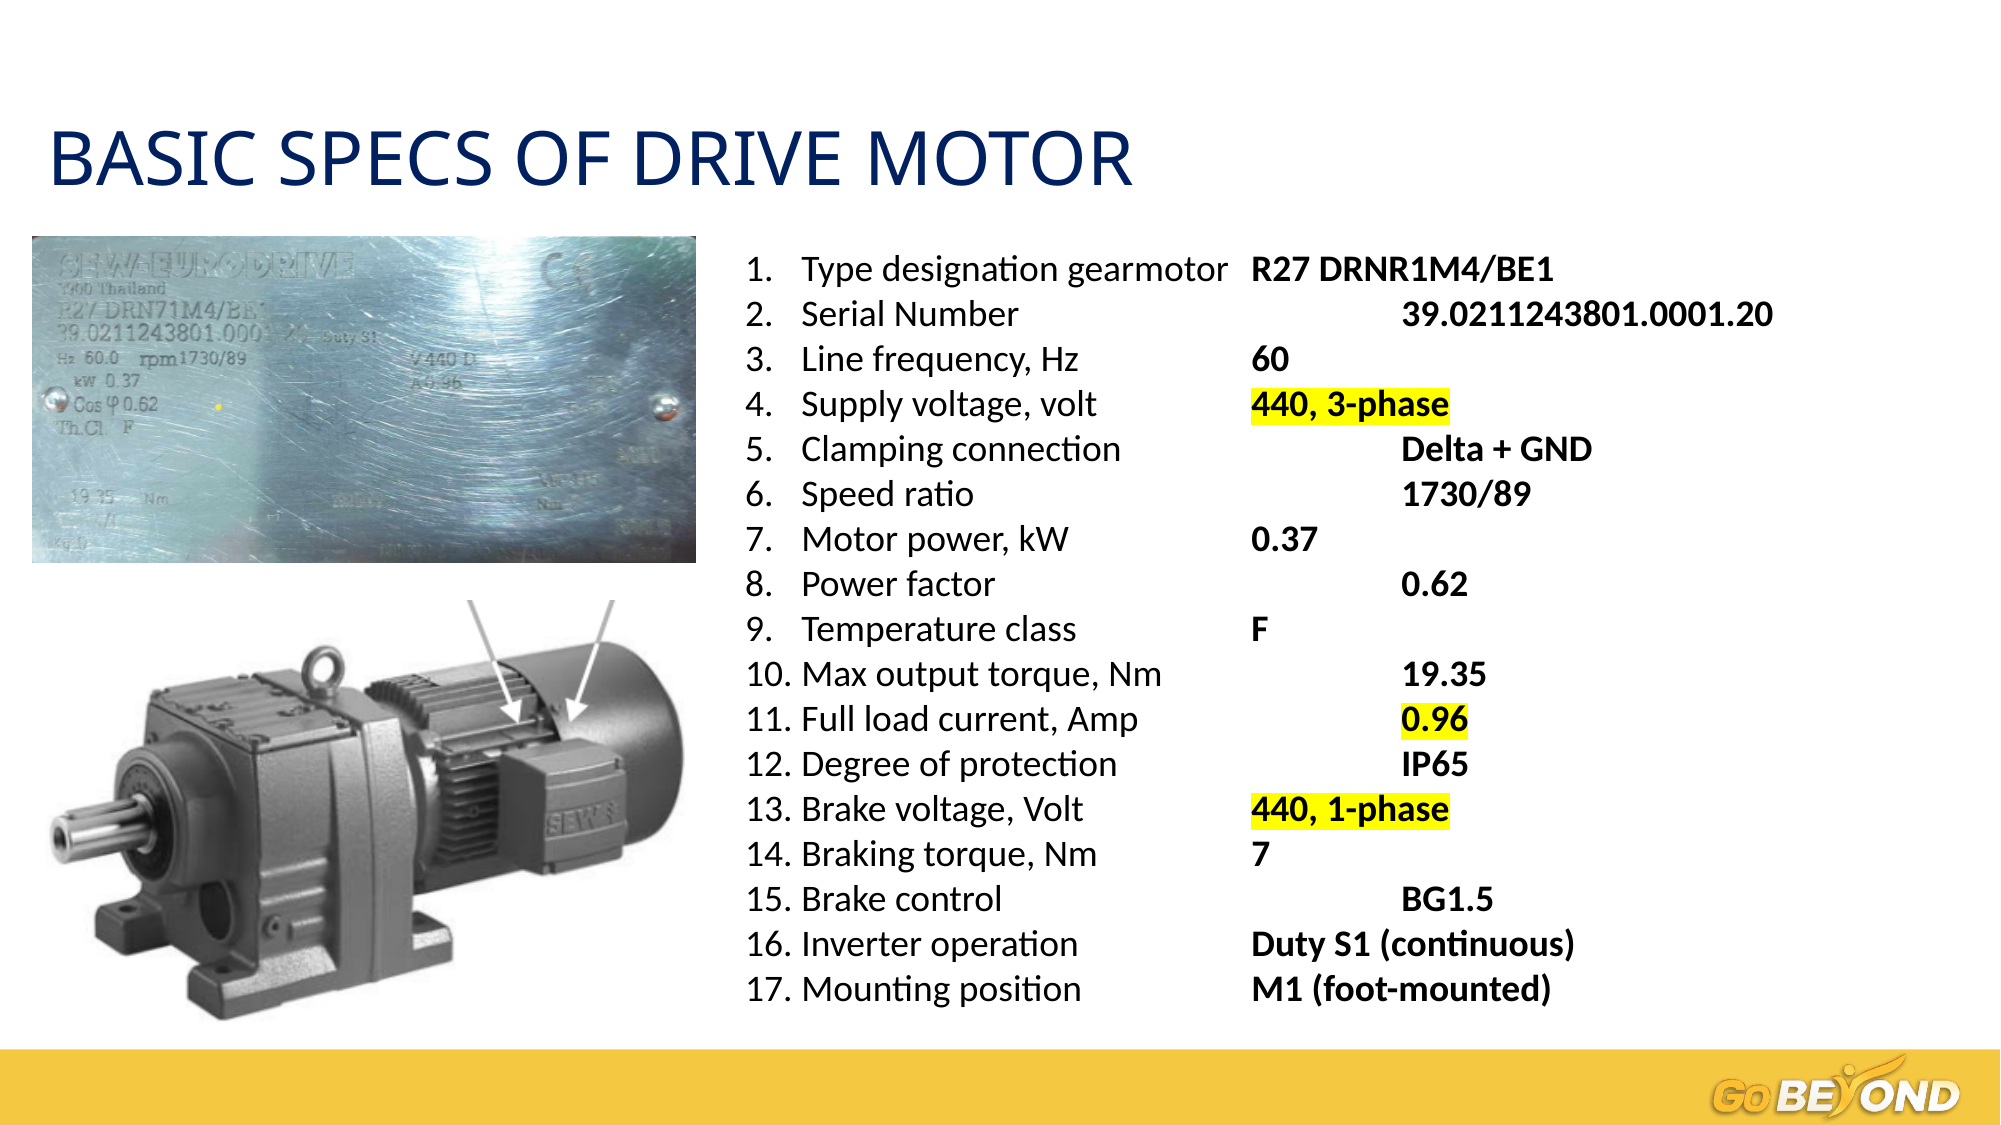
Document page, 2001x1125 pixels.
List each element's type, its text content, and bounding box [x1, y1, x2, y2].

picture [35, 600, 694, 1024]
text_box Type designation gearmotor R27 DRNR1M4/BE1 Serial Number 39.0211243801.0001.20 Line frequency, Hz 60 Supply voltage, volt 440, 3-phase Clamping connection Delta + GND Speed ratio 1730/89 Motor power, kW 0.37 Power factor 0.62 Temperature class F Max output torque, Nm 19.35 Full load current, Amp 0.96 Degree of protection IP65 Brake voltage, Volt 440, 1-phase Braking torque, Nm 7 Brake control BG1.5 Inverter operation Duty S1 (continuous) Mounting position M1 (foot-mounted) [730, 236, 1968, 1016]
picture [1706, 1049, 1964, 1125]
picture [32, 236, 696, 563]
title BASIC SPECS OF DRIVE MOTOR [32, 52, 1950, 271]
